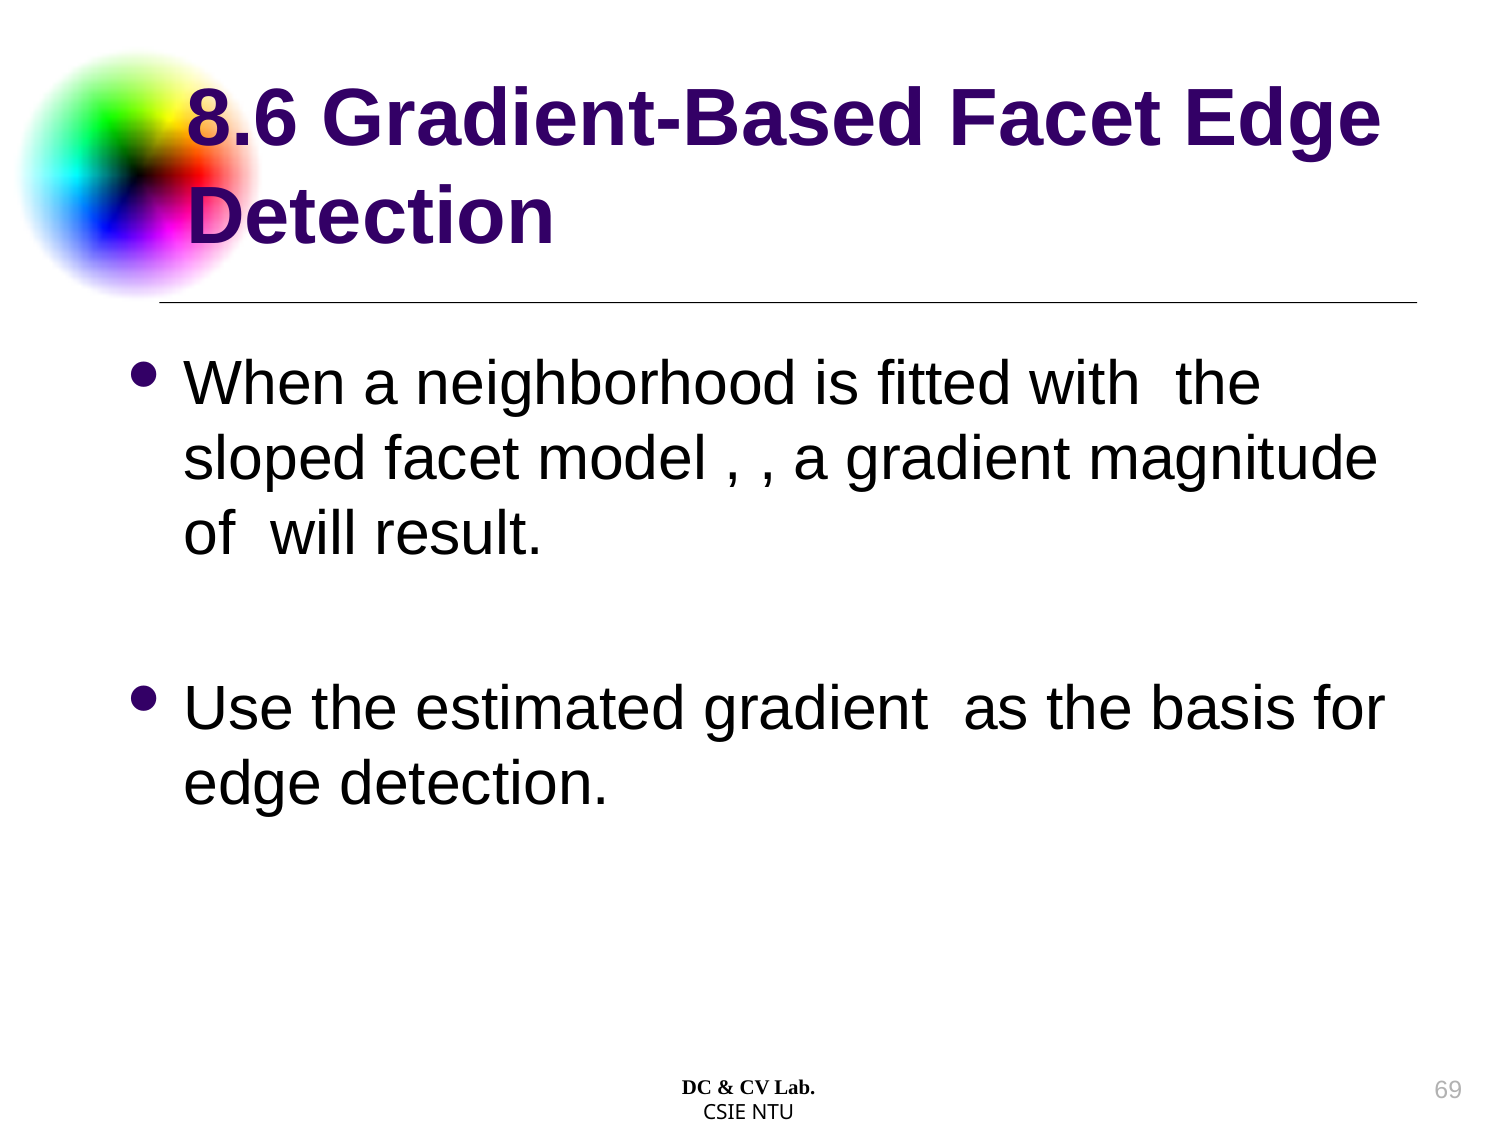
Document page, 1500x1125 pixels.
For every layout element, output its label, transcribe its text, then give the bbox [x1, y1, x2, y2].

footer DC & CV Lab. CSIE NTU [511, 1066, 987, 1125]
slide_number 68 [1139, 1058, 1478, 1119]
picture [0, 42, 272, 318]
title 8.6 Gradient-Based Facet Edge Detection [171, 54, 1500, 268]
